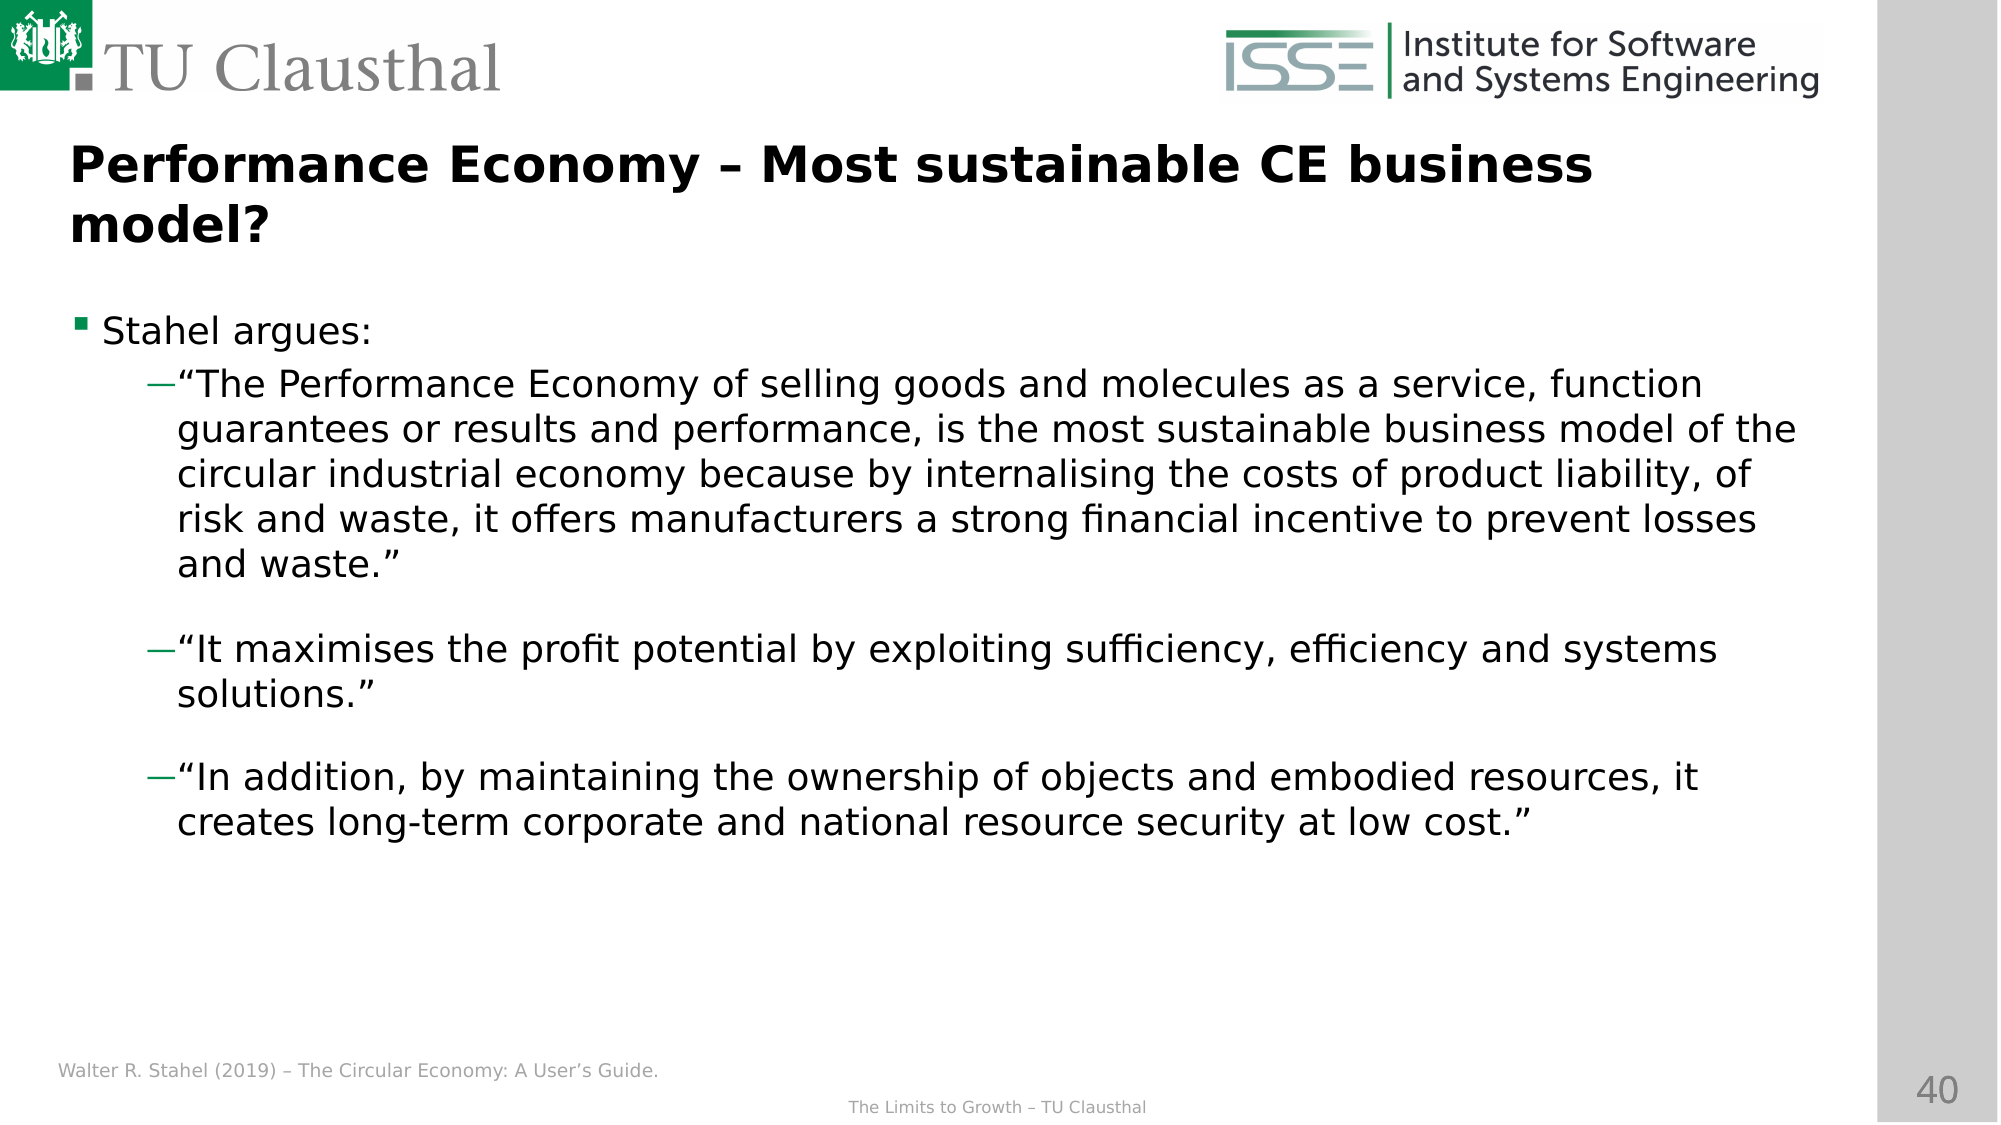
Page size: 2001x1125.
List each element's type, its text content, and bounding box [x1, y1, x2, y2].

picture [1218, 22, 1824, 105]
text_box Performance Economy – Most sustainable CE business model? [55, 125, 1817, 206]
text_box Stahel argues: “The Performance Economy of selling goods and molecules as a service, function guarantees or results and performance, is the most sustainable business model of the circular industrial economy because by internalising the costs of product liability, of risk and waste, it offers manufacturers a strong financial incentive to prevent losses and waste.” “It maximises the profit potential by exploiting sufficiency, efficiency and systems solutions.” “In addition, by maintaining the ownership of objects and embodied resources, it creates long-term corporate and national resource security at low cost.” [55, 299, 1817, 1010]
text_box Walter R. Stahel (2019) – The Circular Economy: A User’s Guide. [43, 1051, 1104, 1089]
picture [0, 0, 500, 91]
